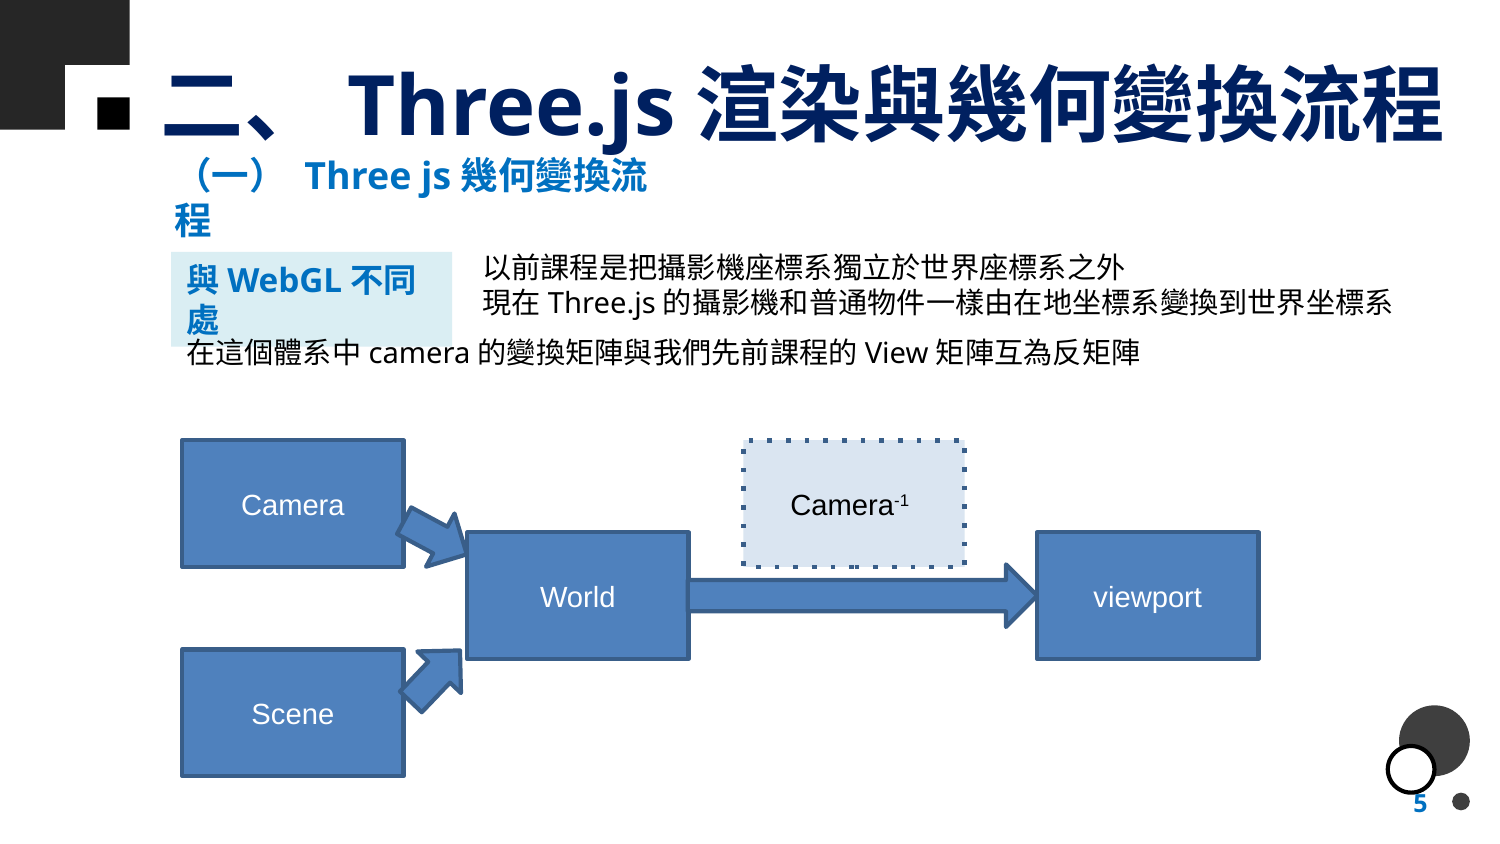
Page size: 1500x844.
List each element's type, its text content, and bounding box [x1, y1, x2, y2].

title 二、Three.js渲染與幾何變換流程 [145, 32, 1500, 173]
text_box 在這個體系中camera的變換矩陣與我們先前課程的View矩陣互為反矩陣 [170, 326, 1208, 377]
text_box （一） Three js幾何變換流程 [159, 161, 692, 233]
text_box 以前課程是把攝影機座標系獨立於世界座標系之外 現在Three.js的攝影機和普通物件一樣由在地坐標系變換到世界坐標系 [467, 242, 1455, 327]
slide_number 5 [1092, 782, 1443, 827]
text_box 與WebGL不同處 [171, 251, 453, 326]
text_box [1387, 705, 1471, 811]
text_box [182, 439, 1259, 777]
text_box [0, 0, 130, 130]
